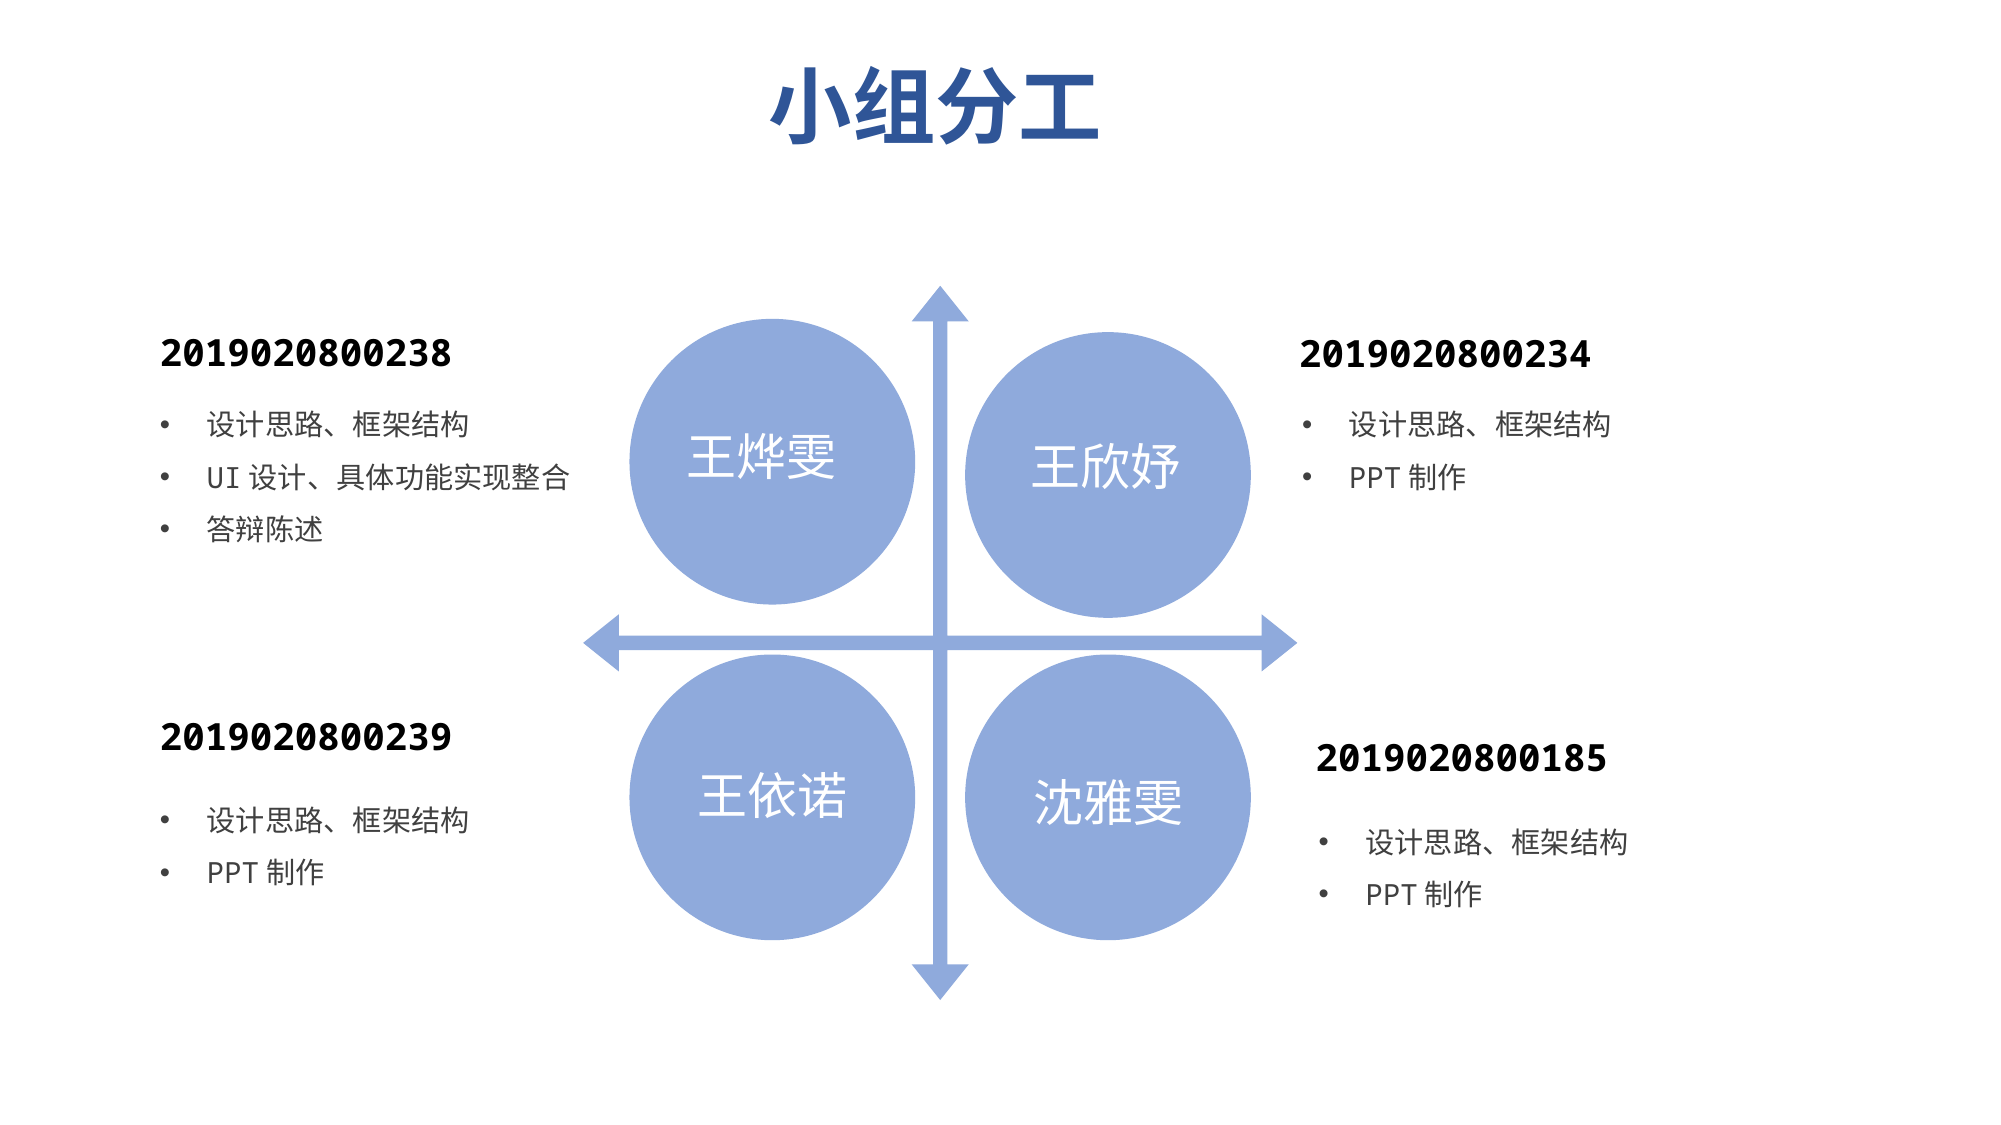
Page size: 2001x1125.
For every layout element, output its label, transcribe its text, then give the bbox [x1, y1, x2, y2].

text_box 小组分工 [0, 47, 1936, 162]
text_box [583, 285, 1298, 1001]
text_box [145, 696, 583, 946]
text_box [1300, 718, 1789, 915]
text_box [145, 312, 583, 550]
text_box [1298, 313, 1772, 497]
